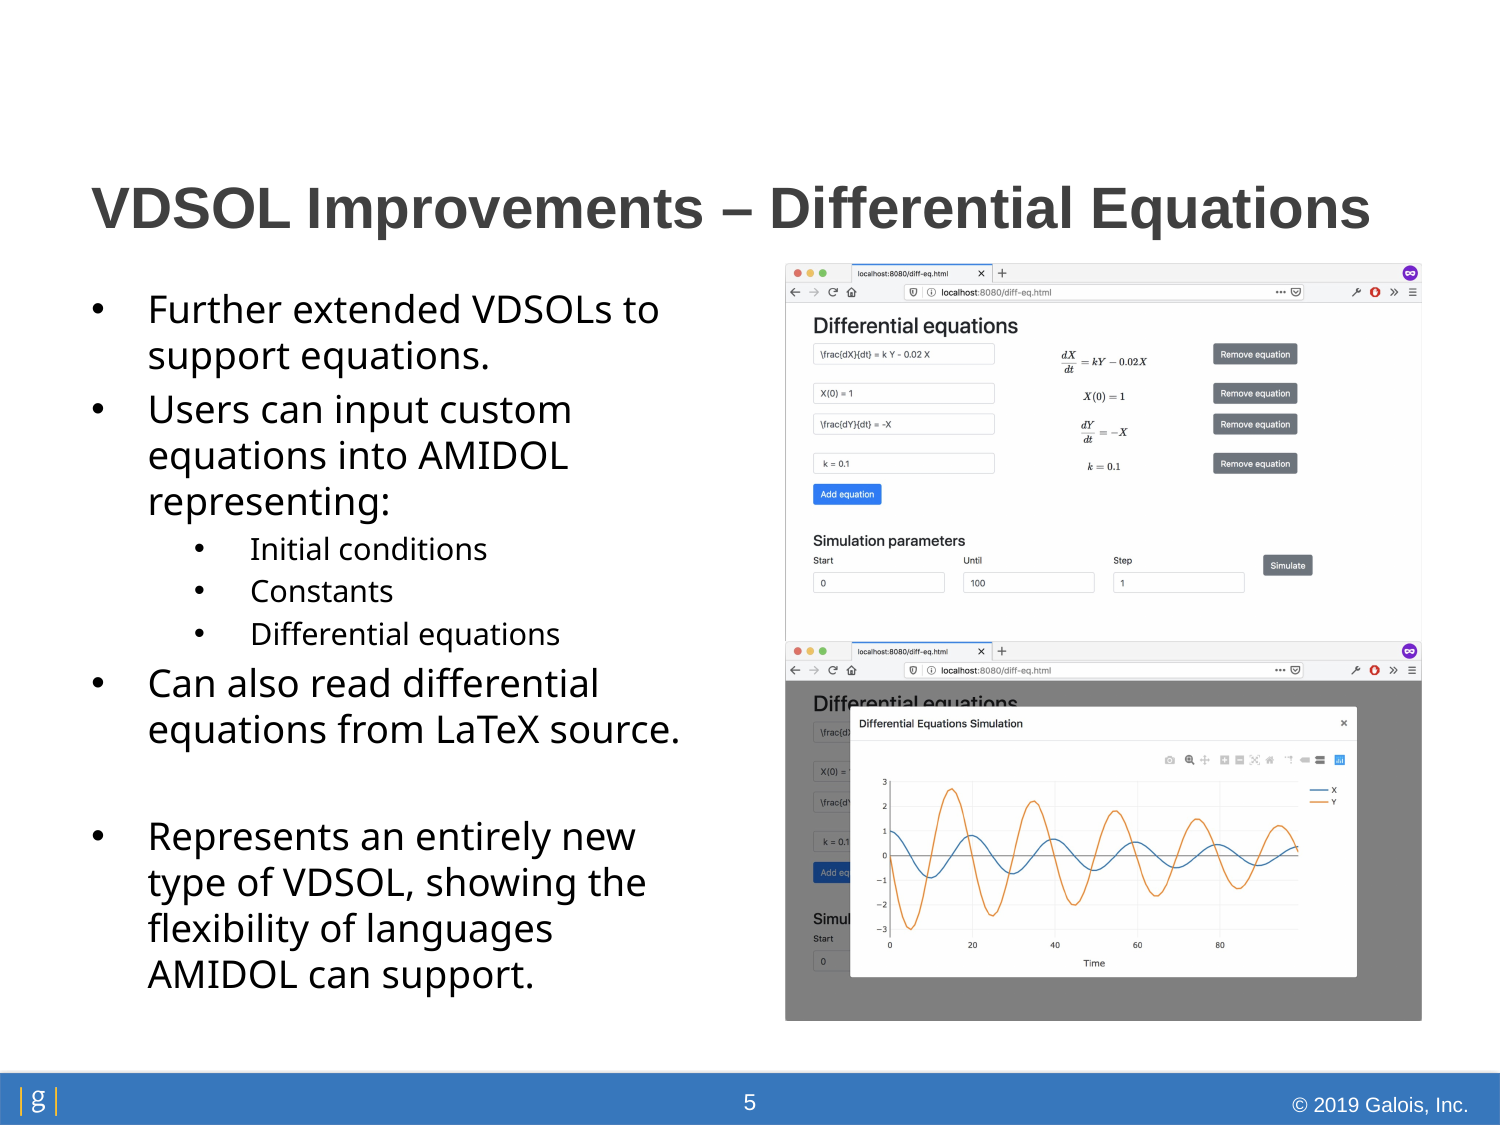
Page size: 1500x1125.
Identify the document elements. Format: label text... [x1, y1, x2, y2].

list Further extended VDSOLs to support equations. Users can input custom equations into AMIDOL representing: Initial conditions Constants Differential equations Can also read differential equations from LaTeX source. Represents an entirely new type of VDSOL, showing the flexibility of languages AMIDOL can support. [76, 277, 713, 1007]
picture [20, 1087, 57, 1116]
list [785, 262, 1423, 642]
title VDSOL Improvements – Differential Equations [76, 172, 1422, 239]
picture [785, 641, 1422, 1022]
